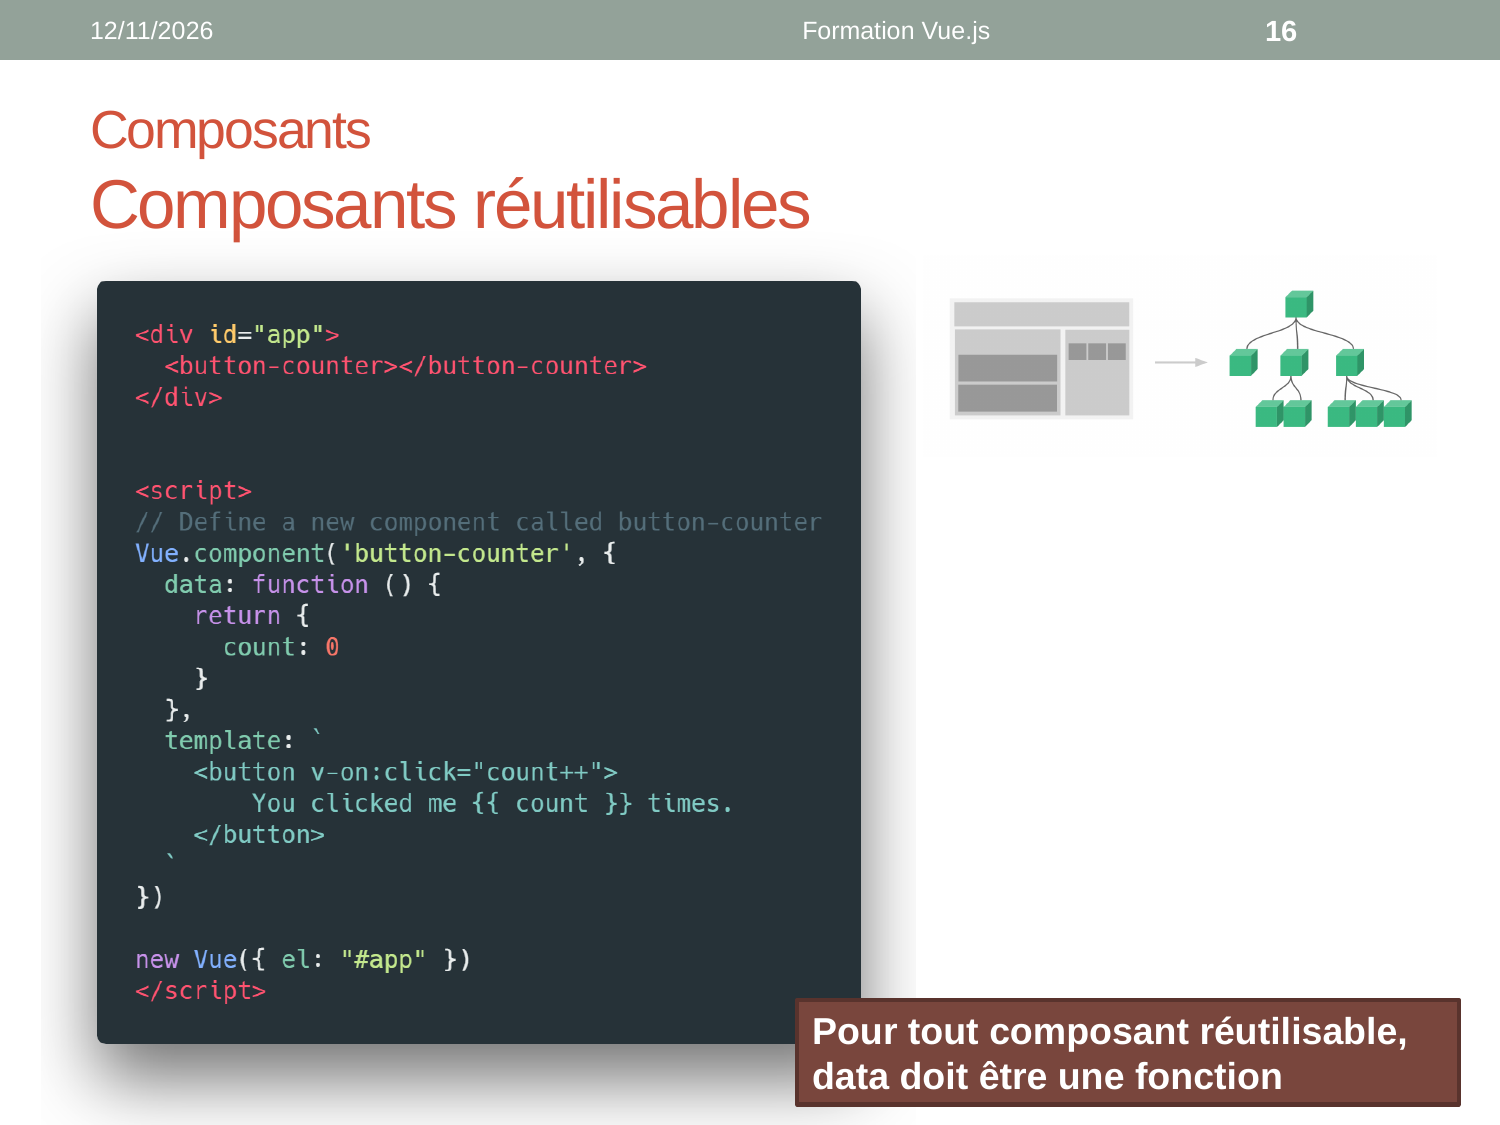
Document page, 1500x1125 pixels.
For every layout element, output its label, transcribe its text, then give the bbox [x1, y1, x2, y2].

picture [40, 196, 916, 1125]
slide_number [75, 3, 550, 57]
footer Formation Vue.js [562, 3, 1238, 57]
title Composants Composants réutilisables [75, 87, 1425, 250]
slide_number 16 [1250, 3, 1425, 57]
picture [922, 255, 1443, 457]
text_box Pour tout composant réutilisable, data doit être une fonction [925, 998, 1461, 1107]
